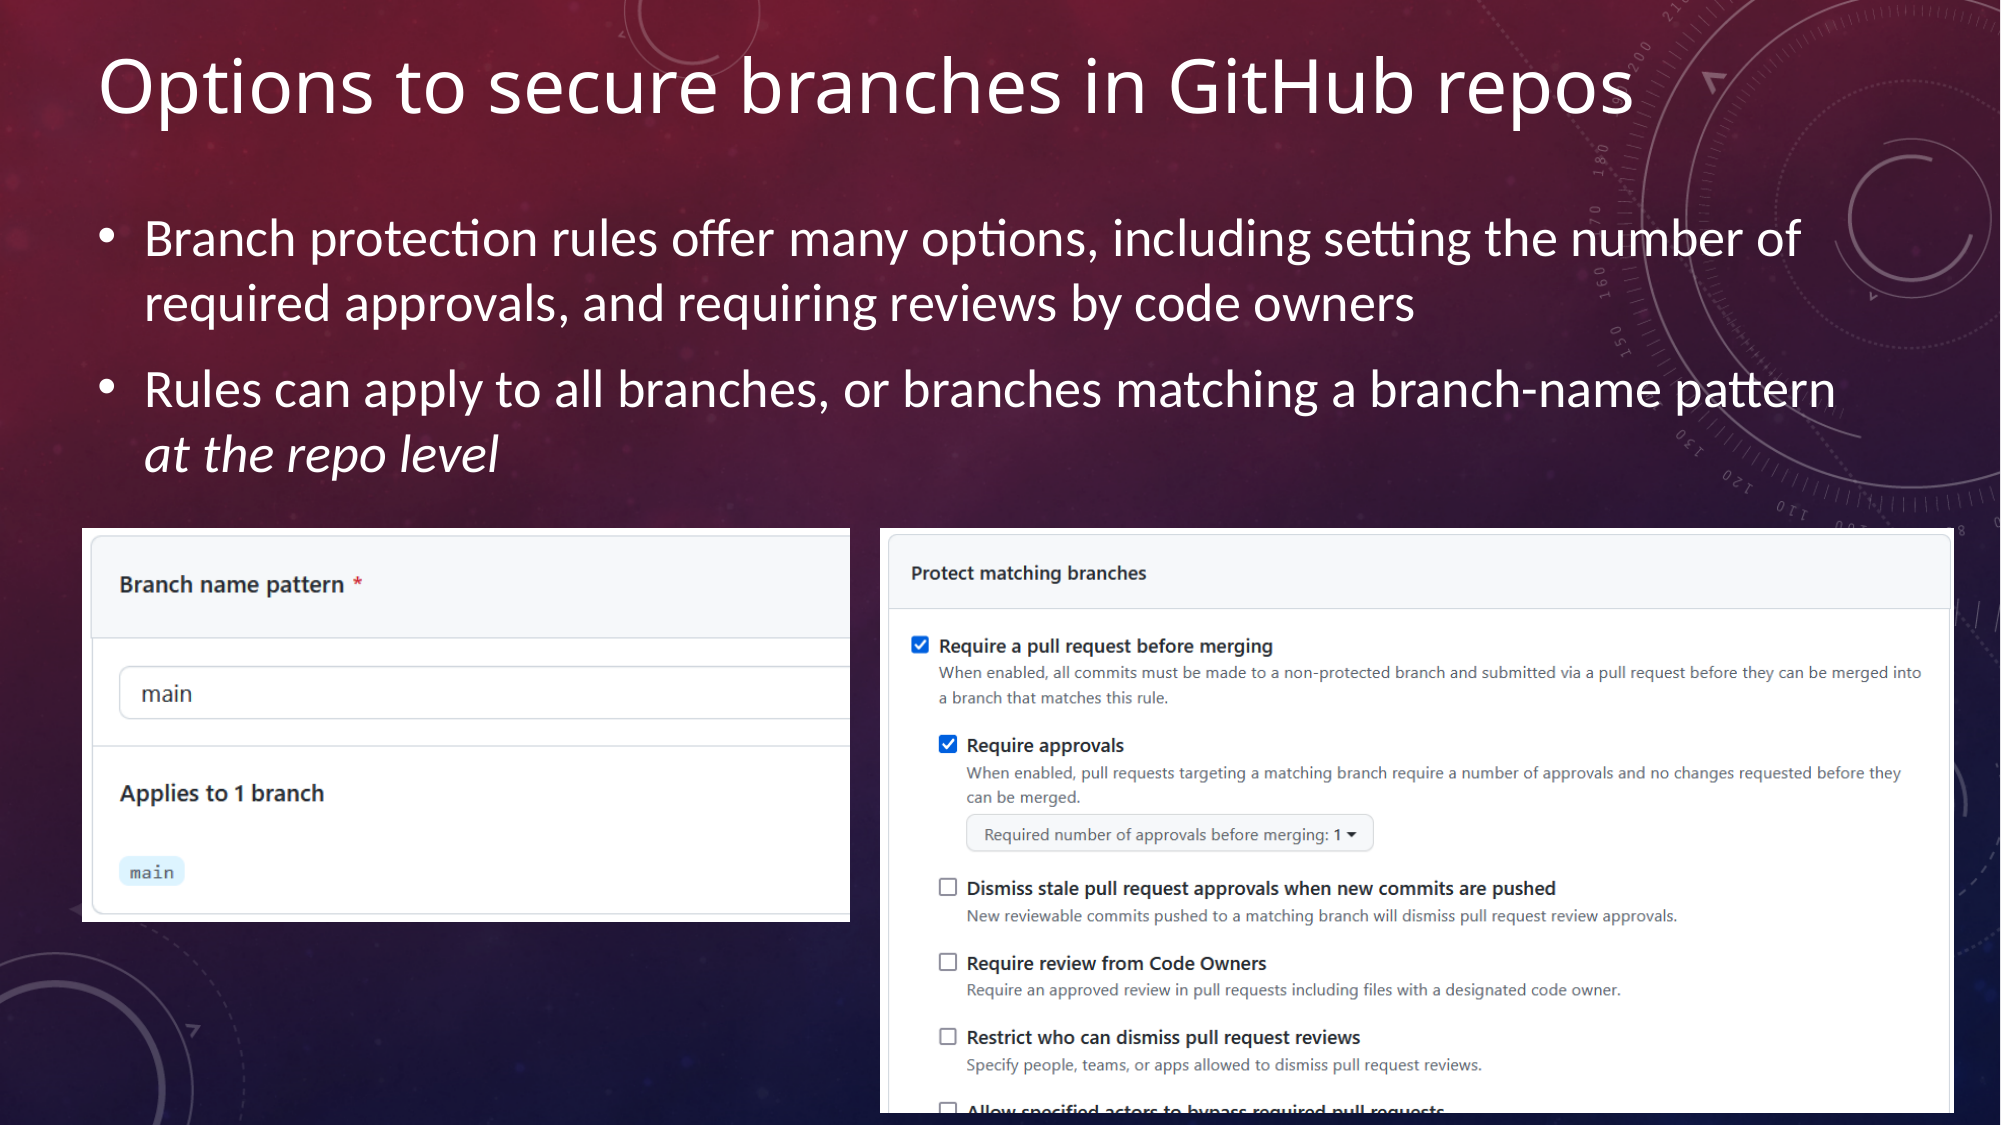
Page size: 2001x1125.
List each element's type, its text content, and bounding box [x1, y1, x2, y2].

title Options to secure branches in GitHub repos [82, 9, 1775, 157]
picture [0, 0, 2001, 1125]
list Branch protection rules offer many options, including setting the number of required approvals, and requiring reviews by code owners Rules can apply to all branches, or branches matching a branch-name pattern at the repo level [82, 195, 1906, 523]
